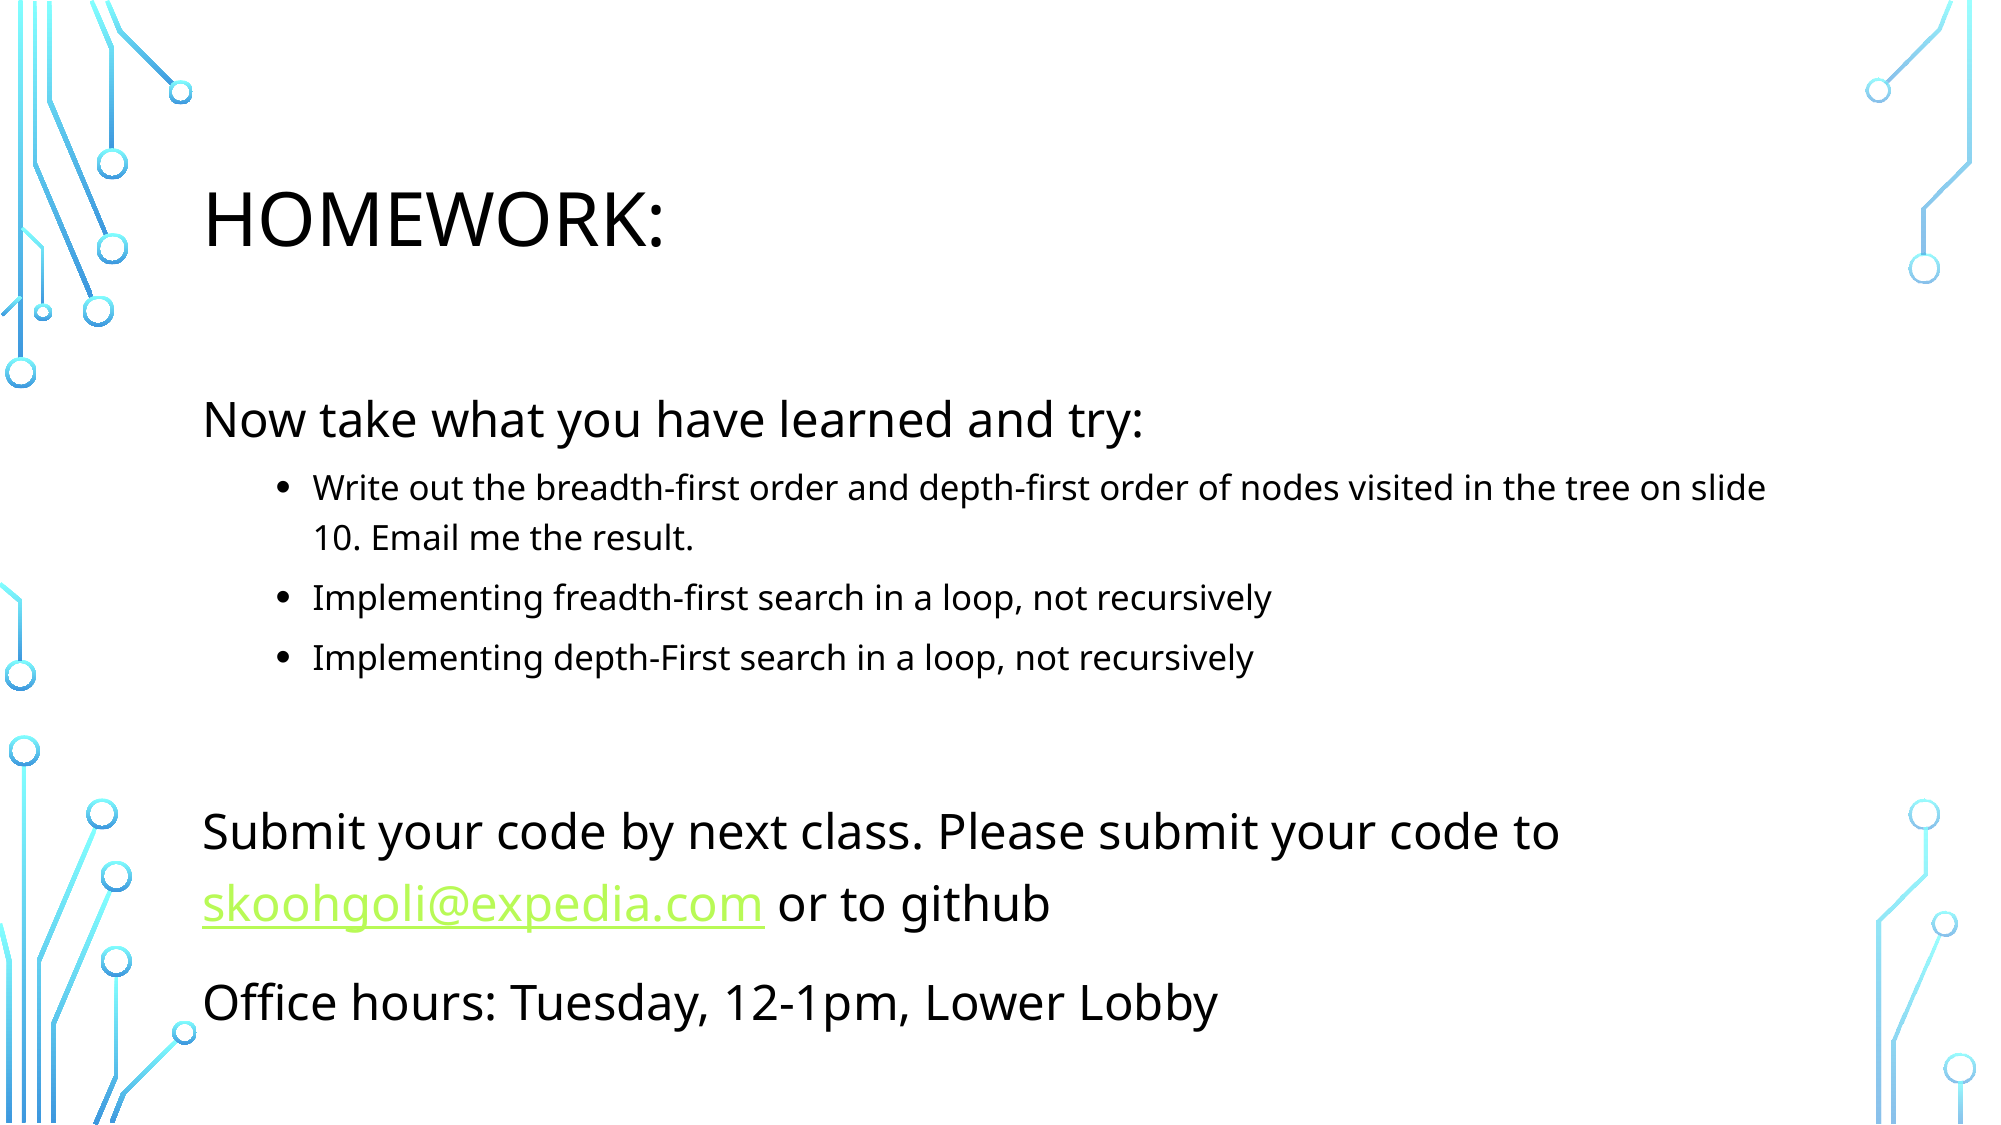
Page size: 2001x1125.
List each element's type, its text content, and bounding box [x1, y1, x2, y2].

title Homework: [187, 101, 1813, 344]
list Now take what you have learned and try: Write out the breadth-first order and depth-first order of nodes visited in the tree on slide 10. Email me the result. Implementing freadth-first search in a loop, not recursively Implementing depth-First search in a loop, not recursively Submit your code by next class. Please submit your code to skoohgoli@expedia.com or to github Office hours: Tuesday, 12-1pm, Lower Lobby [187, 369, 1813, 1041]
